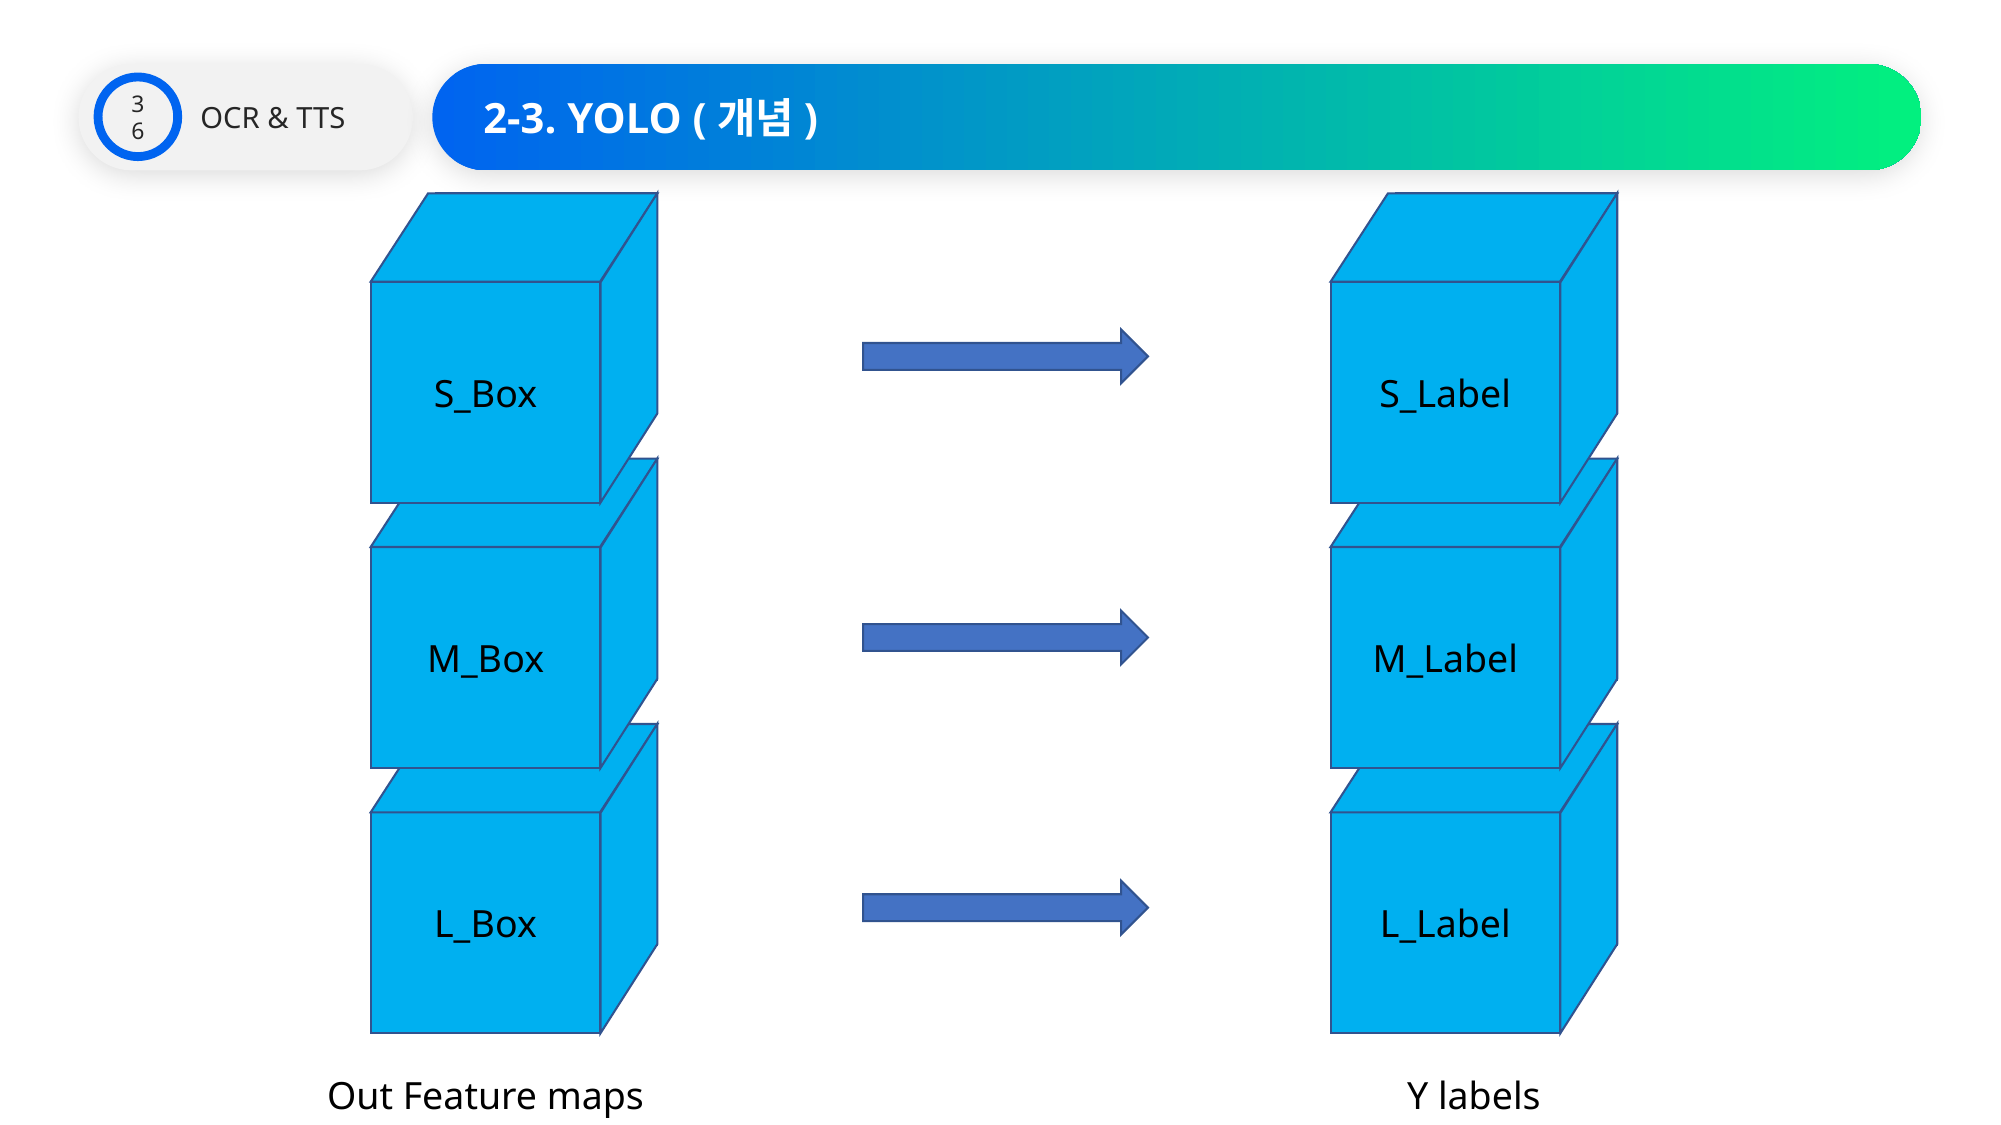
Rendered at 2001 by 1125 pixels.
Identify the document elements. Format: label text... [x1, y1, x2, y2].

text_box [863, 329, 1149, 384]
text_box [1330, 192, 1618, 503]
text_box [1330, 509, 1618, 769]
text_box 36 [98, 76, 178, 157]
text_box Y labels [1207, 1064, 1741, 1125]
text_box [863, 610, 1149, 665]
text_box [370, 192, 658, 503]
text_box Out Feature maps [219, 1064, 752, 1125]
text_box [863, 880, 1149, 935]
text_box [370, 509, 658, 769]
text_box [370, 775, 658, 1034]
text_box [1330, 775, 1618, 1034]
text_box OCR & TTS [78, 64, 413, 171]
text_box 2-3. YOLO (개념) [432, 64, 1922, 171]
